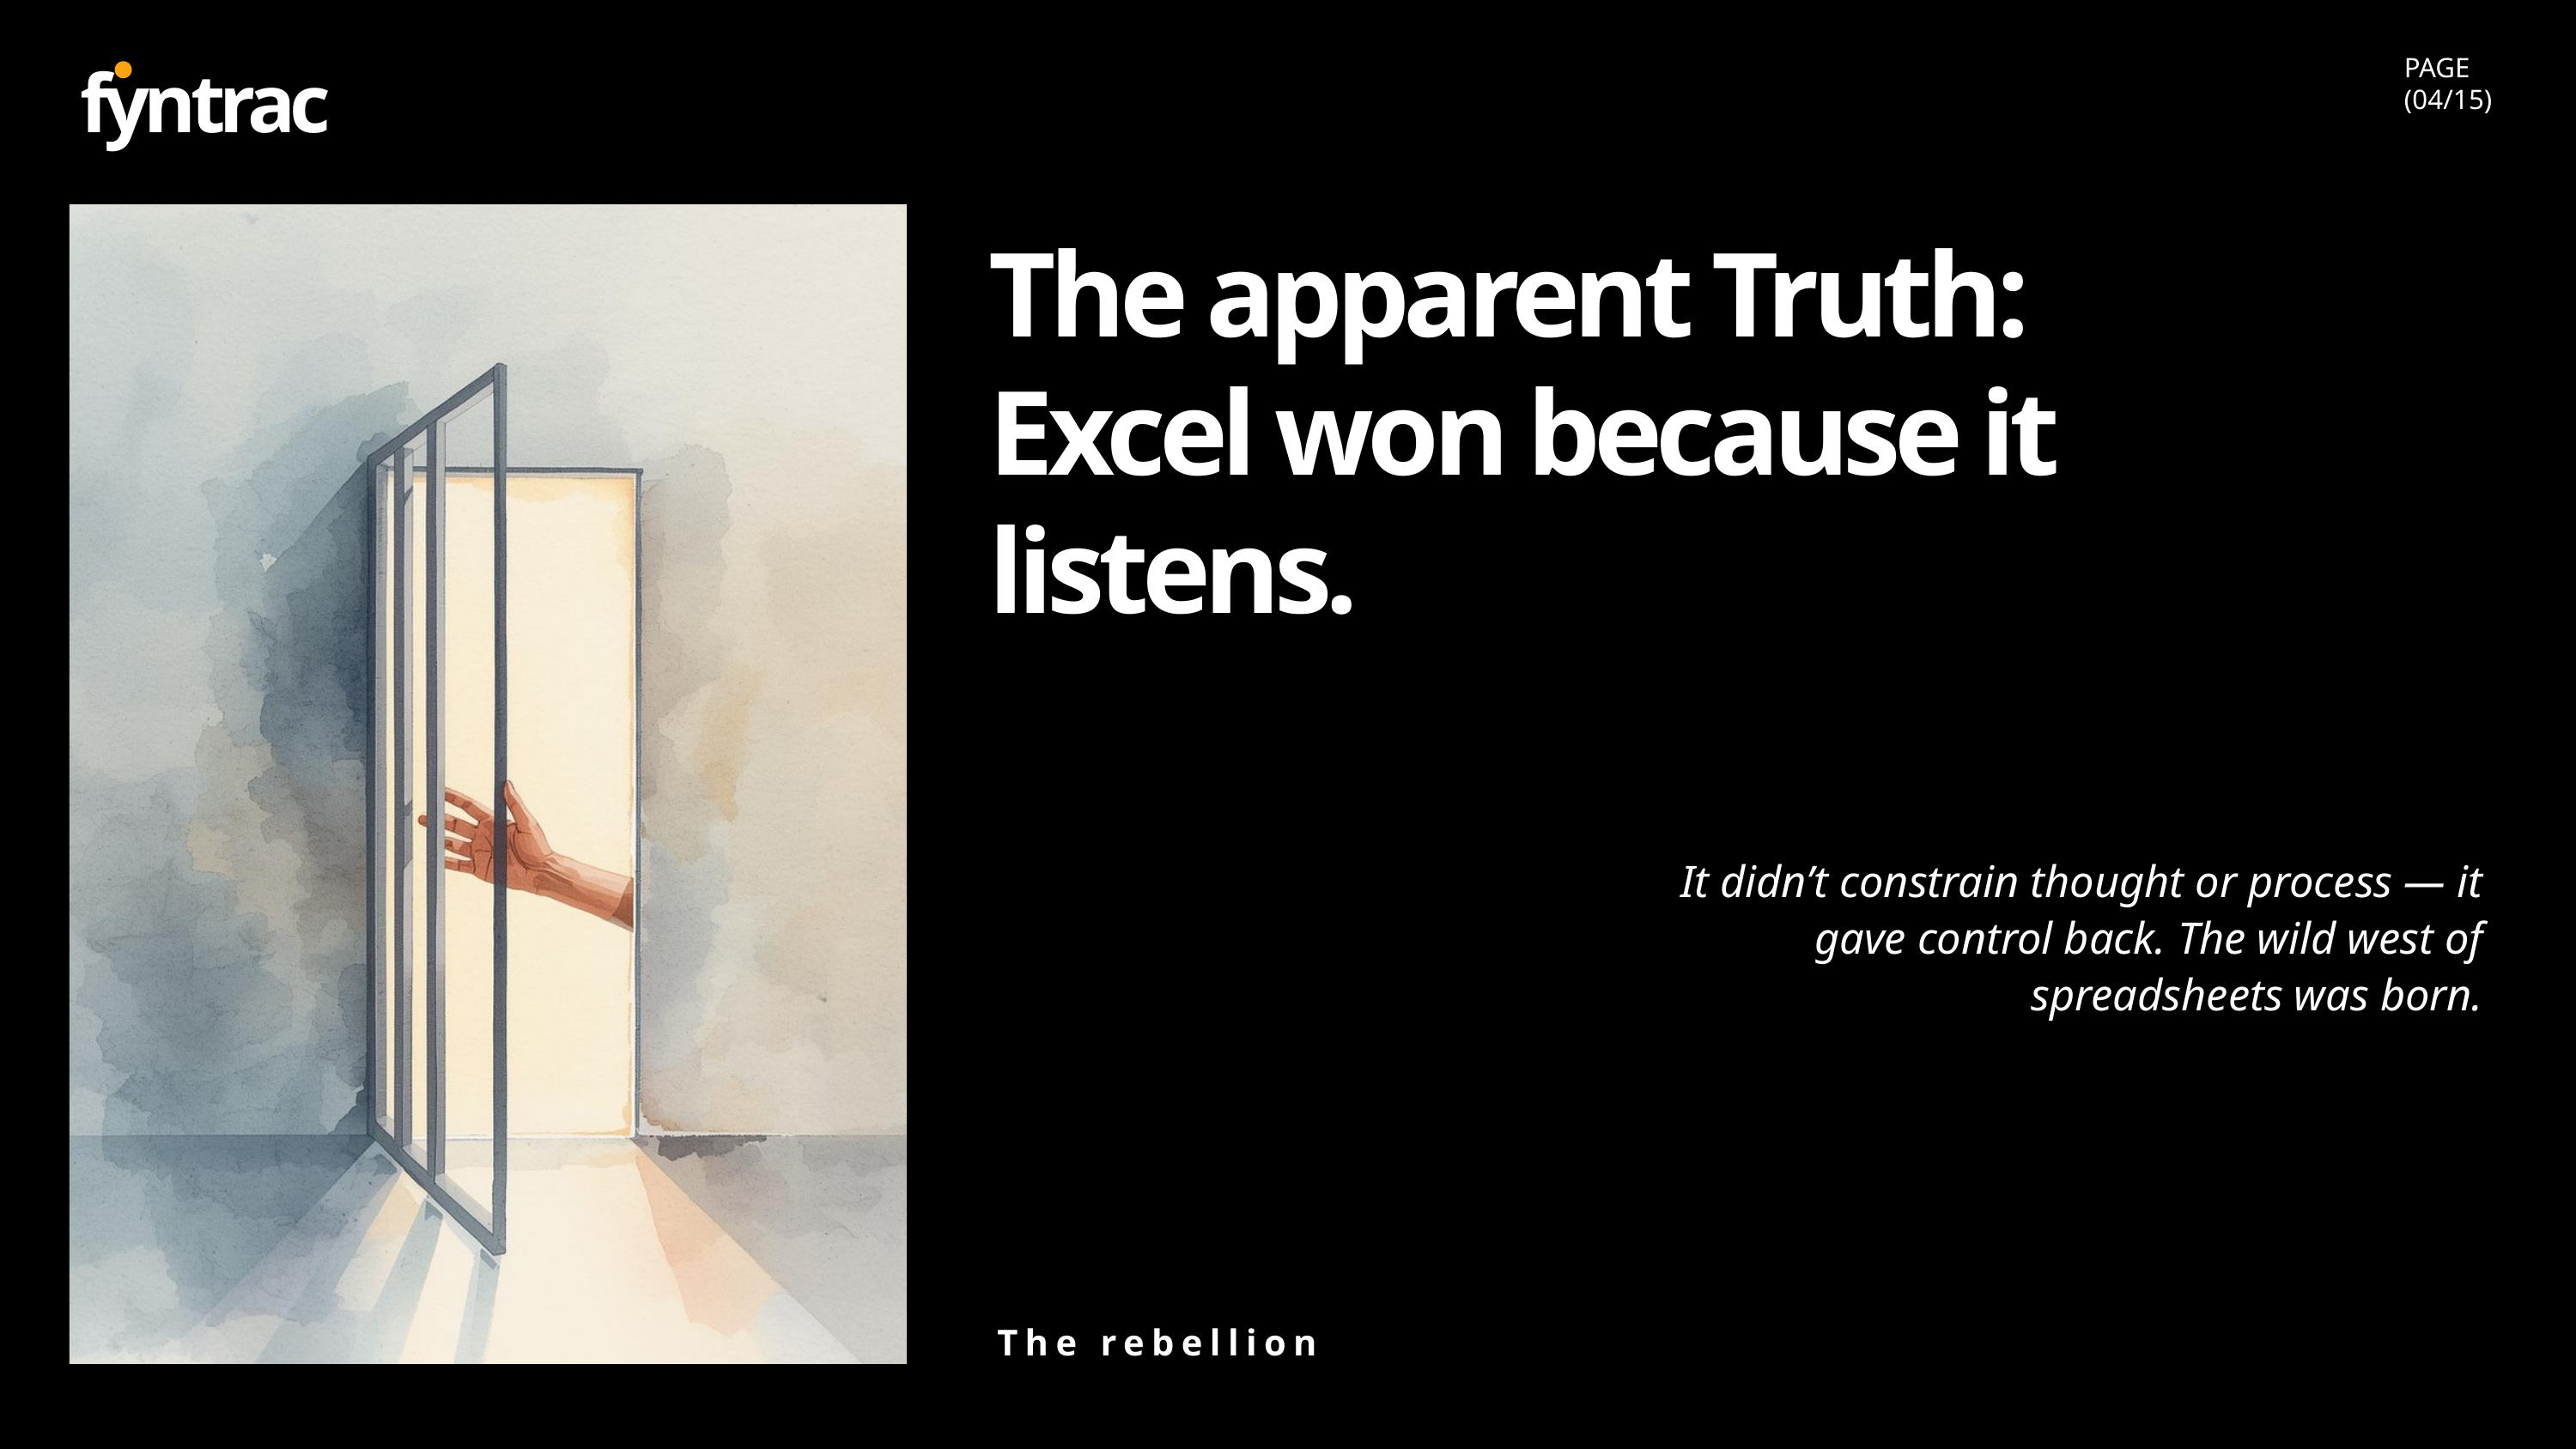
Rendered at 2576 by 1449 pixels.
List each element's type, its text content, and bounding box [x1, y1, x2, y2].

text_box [3, 44, 408, 141]
text_box The rebellion [997, 1327, 1374, 1363]
text_box [69, 204, 907, 1364]
text_box PAGE (04/15) [2403, 51, 2517, 116]
text_box The apparent Truth: Excel won because it listens. [988, 221, 2280, 637]
text_box It didn’t constrain thought or process — it gave control back. The wild west of spreadsheets was born. [1671, 850, 2484, 1020]
